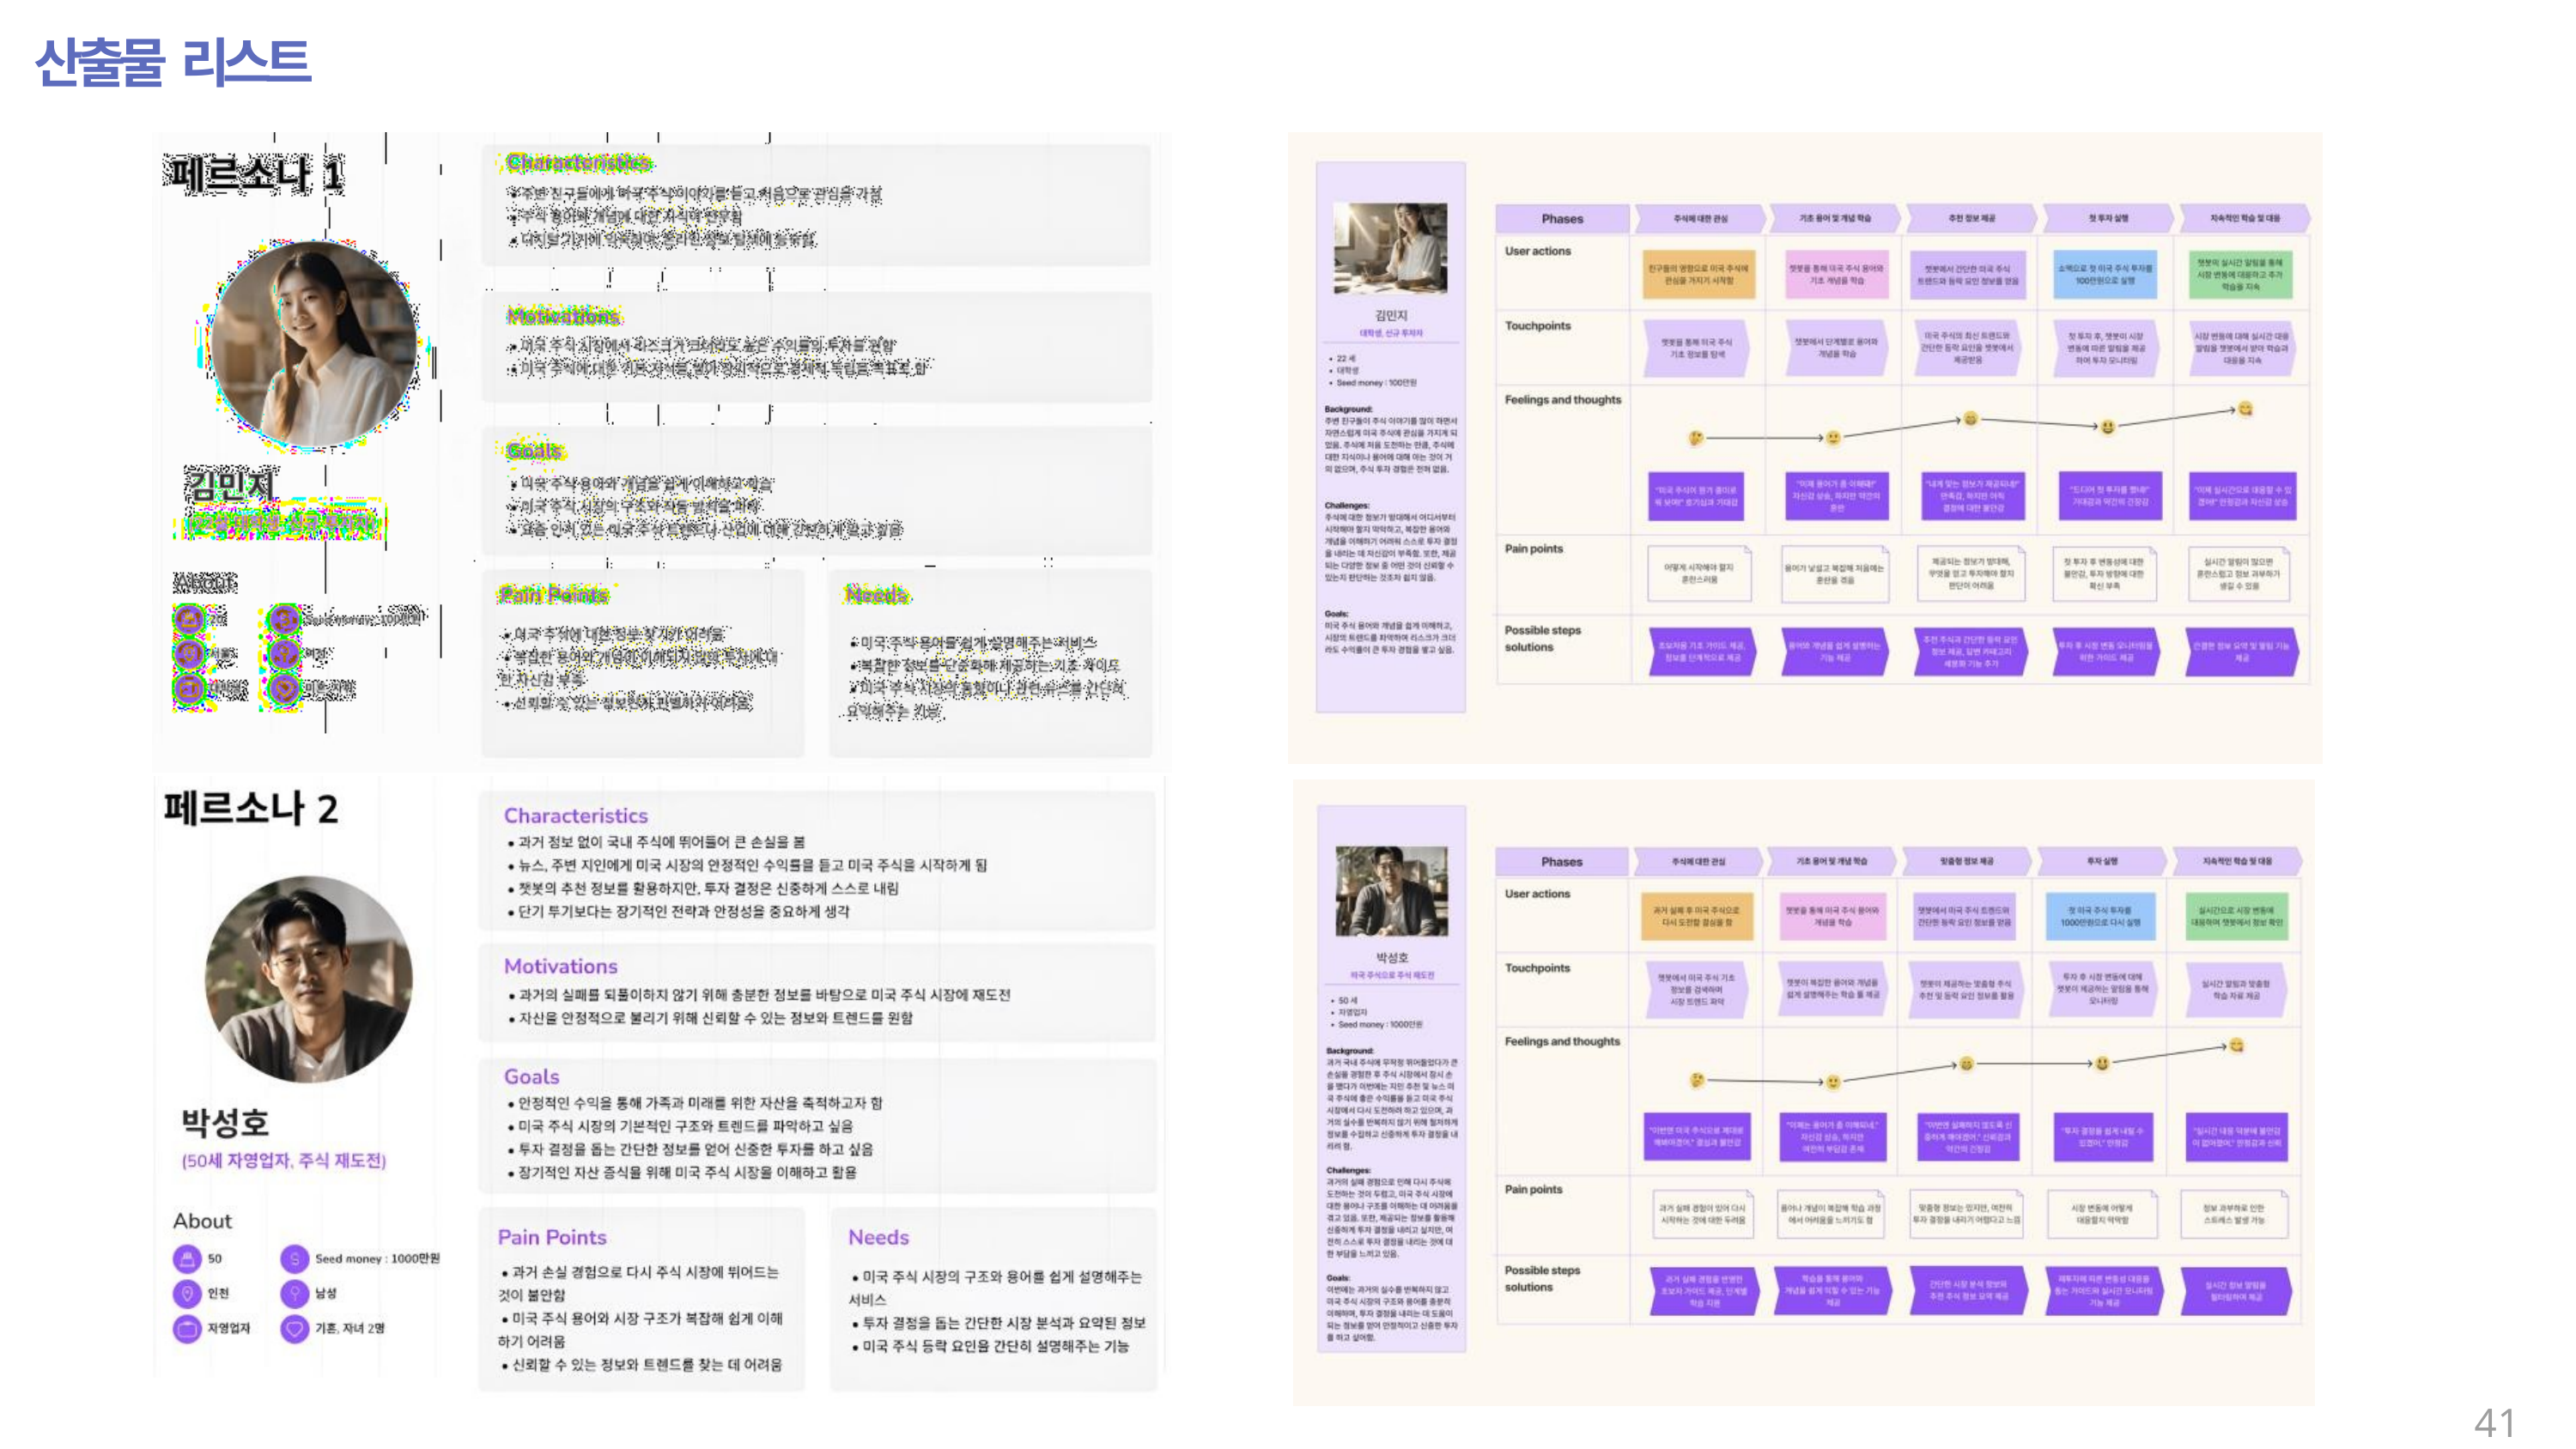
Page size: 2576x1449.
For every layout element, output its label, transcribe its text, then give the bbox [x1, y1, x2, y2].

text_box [151, 131, 1172, 1399]
picture [1287, 131, 2323, 764]
slide_number 41 [2469, 1390, 2528, 1449]
title 산출물 리스트 [32, 27, 647, 271]
picture [1292, 779, 2316, 1406]
